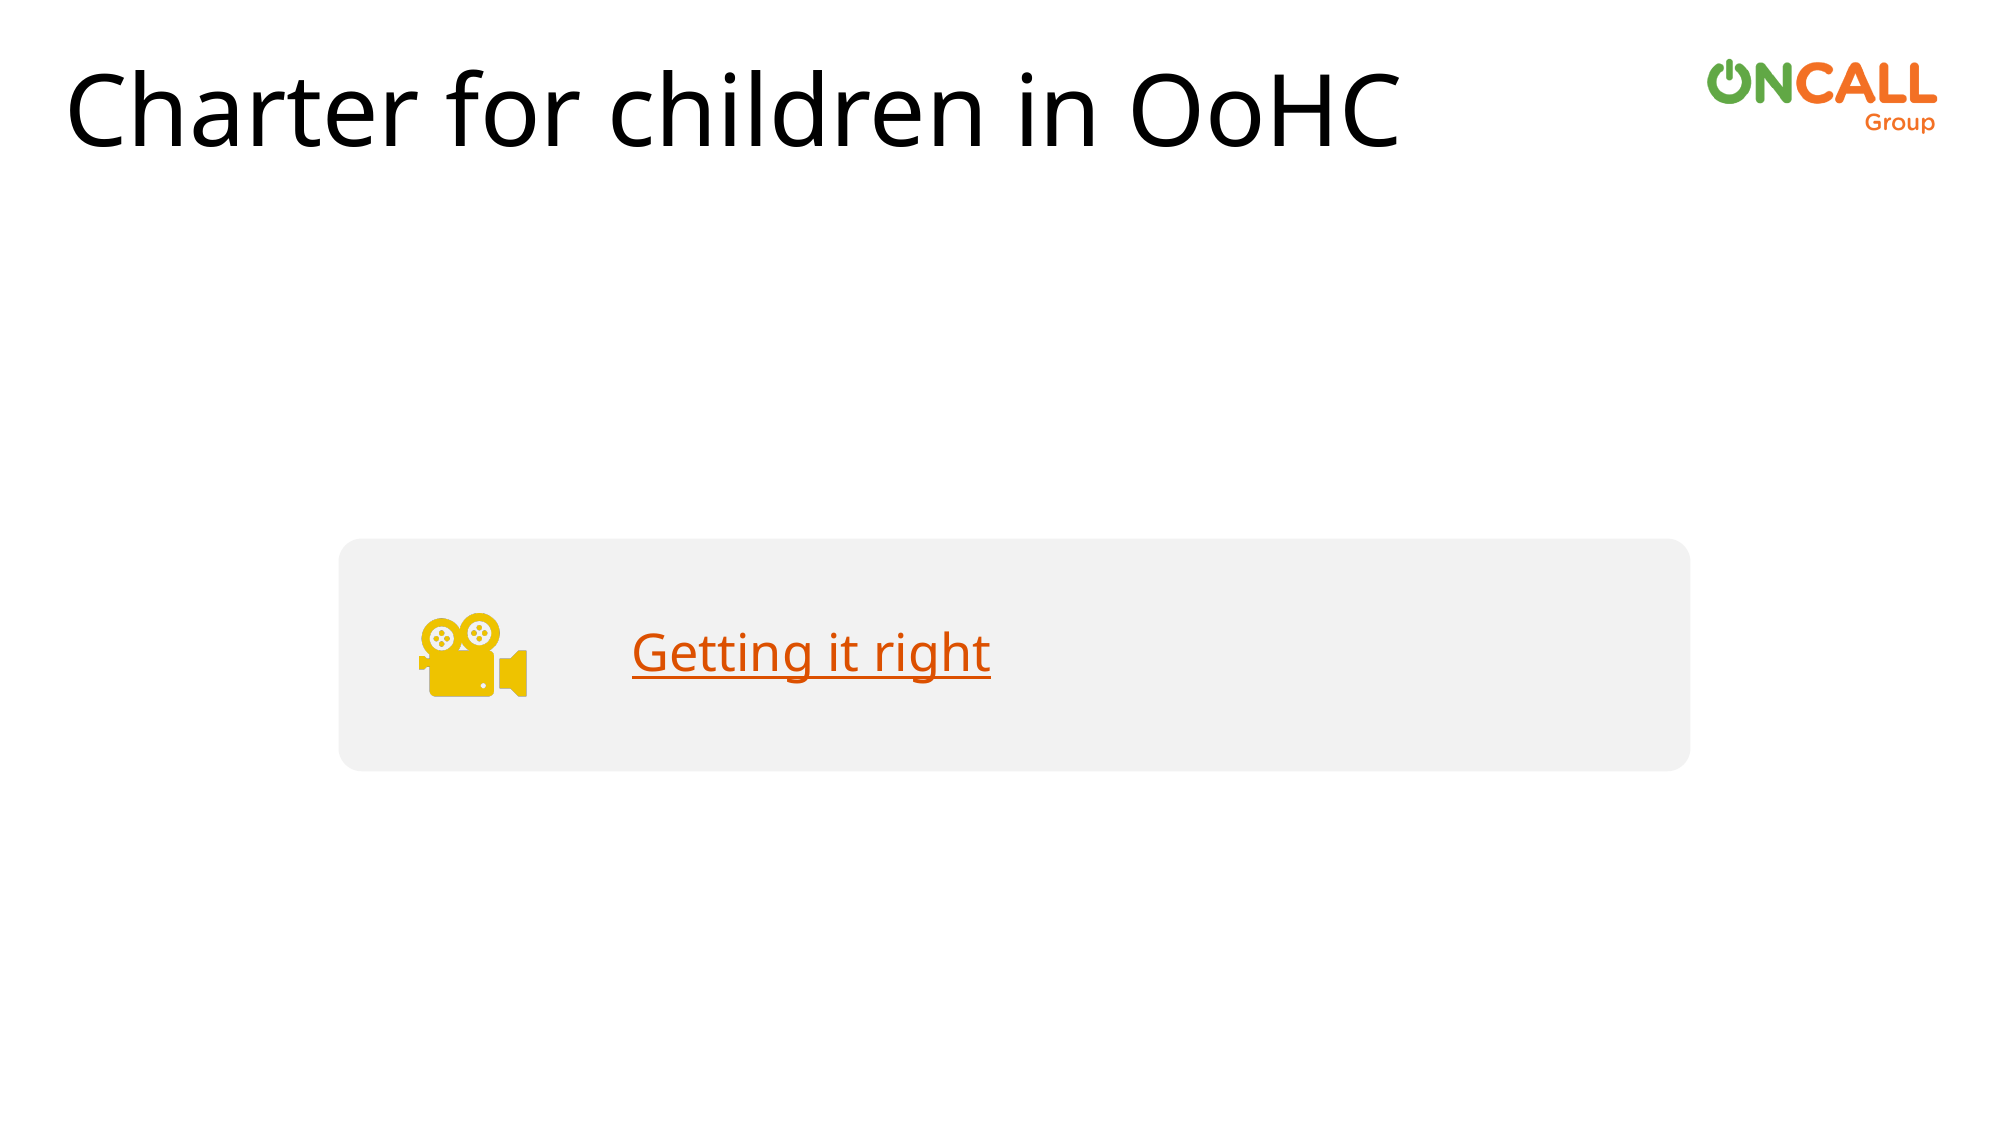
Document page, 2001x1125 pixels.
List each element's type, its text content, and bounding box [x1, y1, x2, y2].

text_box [338, 266, 1691, 1043]
title Charter for children in OoHC [49, 30, 1951, 183]
